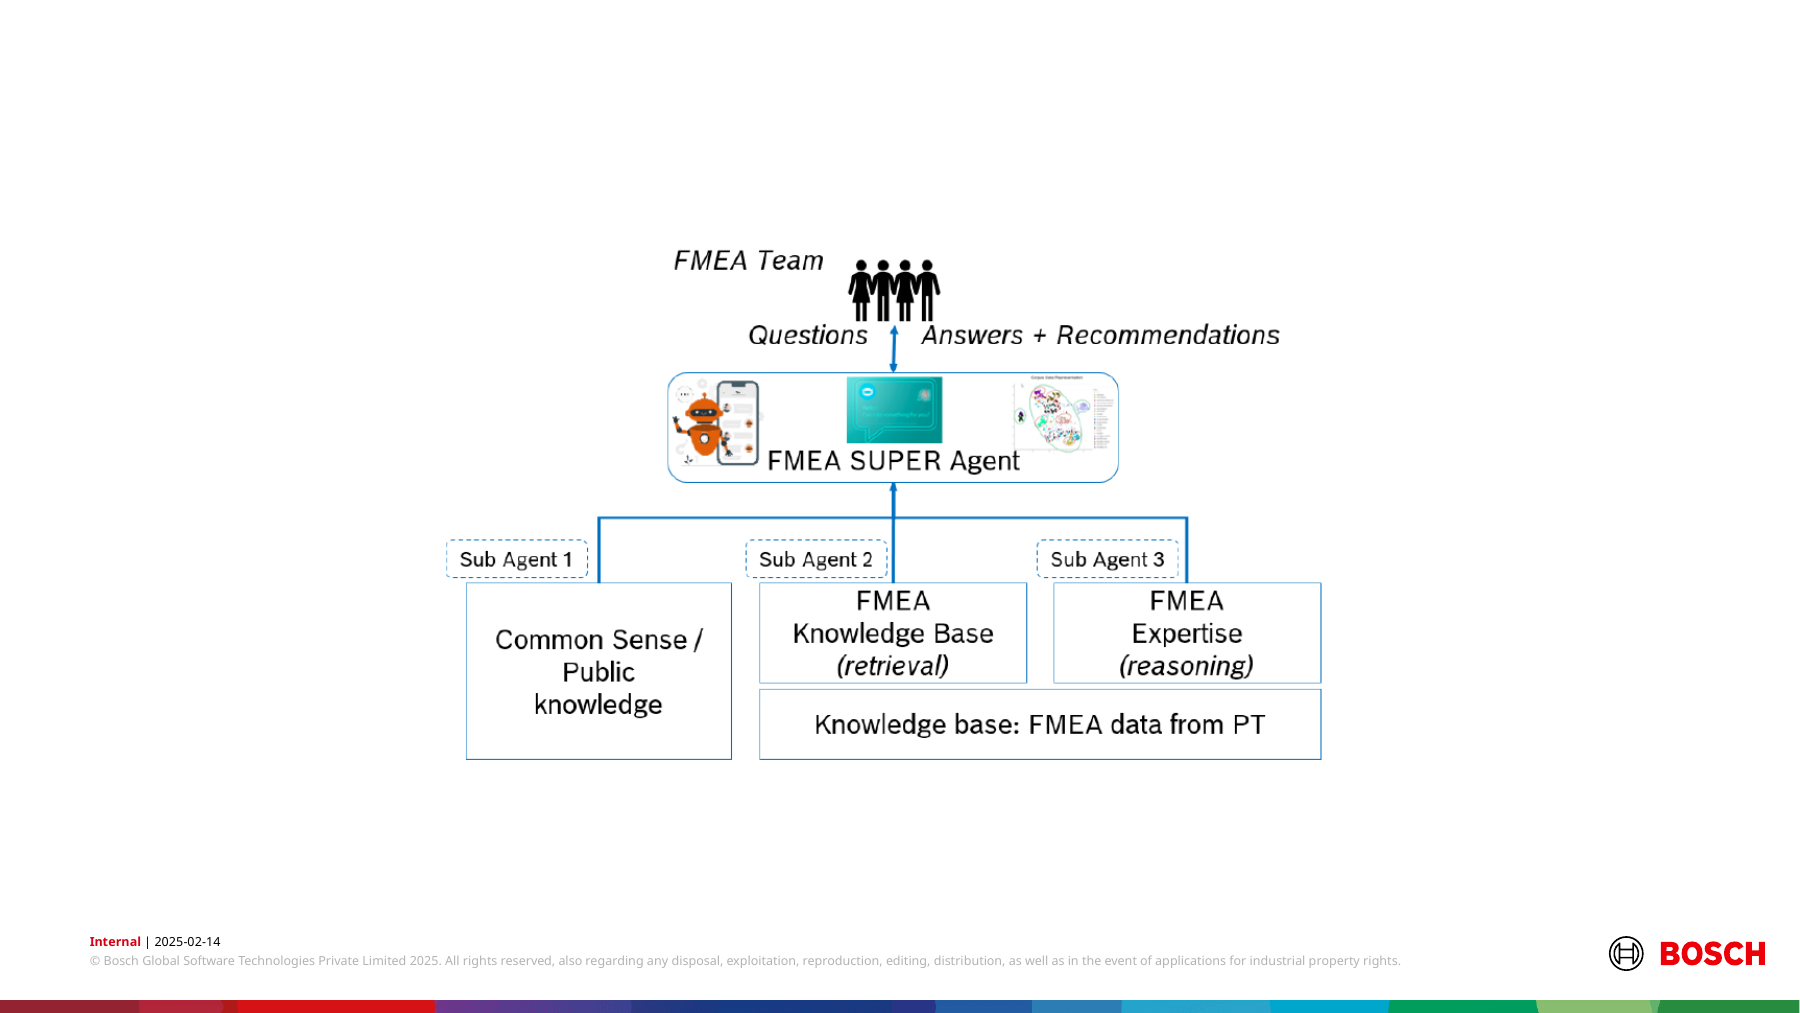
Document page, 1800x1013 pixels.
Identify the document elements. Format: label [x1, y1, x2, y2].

picture [0, 1000, 1270, 1013]
picture [442, 228, 1357, 784]
picture [1388, 1000, 1800, 1013]
